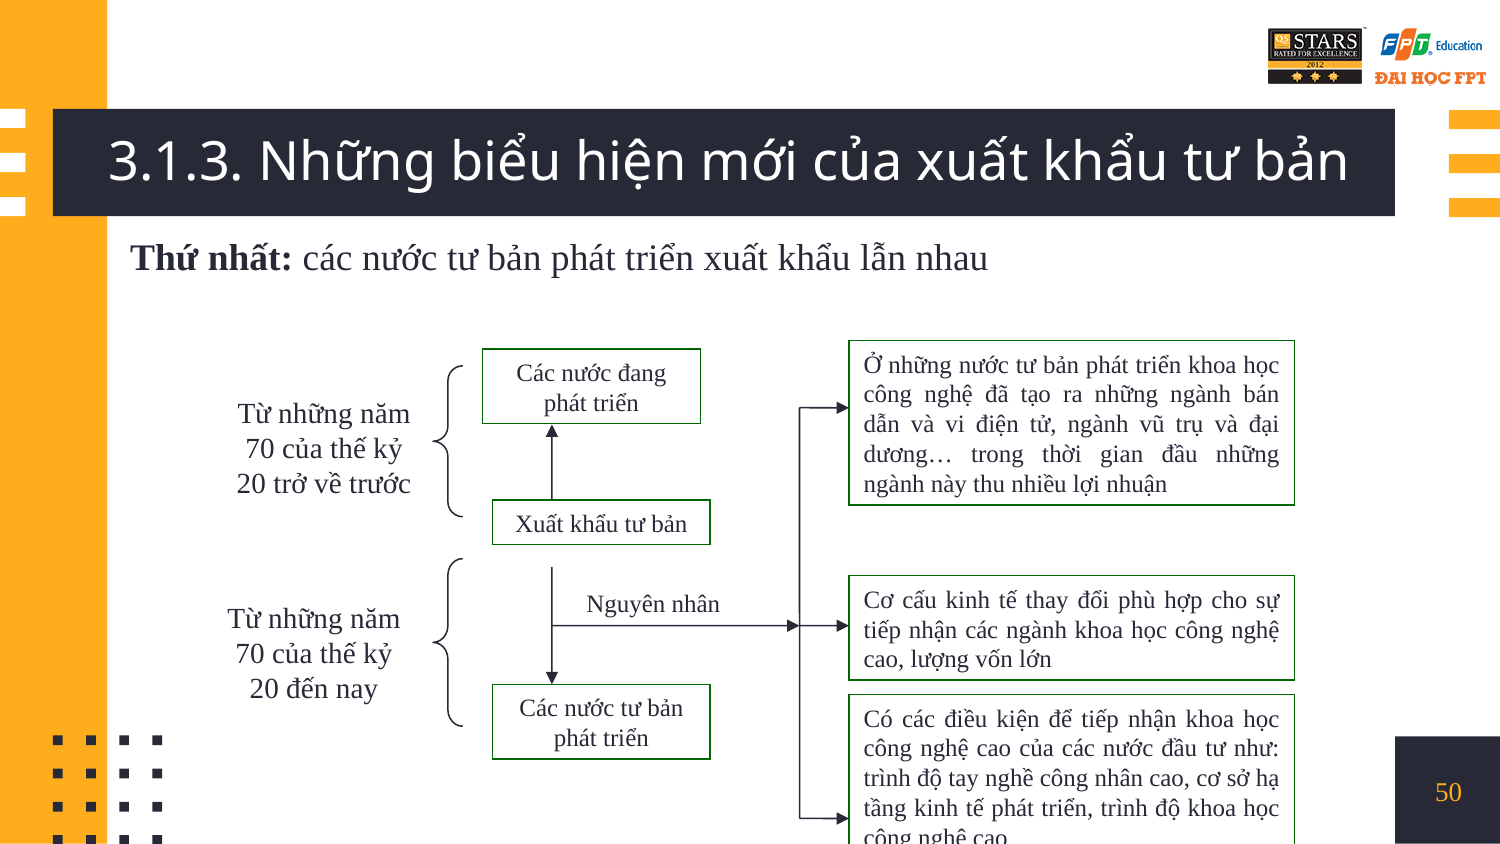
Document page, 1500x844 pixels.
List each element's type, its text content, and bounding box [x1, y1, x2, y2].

title 3.1.3. Những biểu hiện mới của xuất khẩu tư bản [108, 108, 1396, 217]
slide_number 50 [1395, 736, 1500, 844]
text_box Thứ nhất: các nước tư bản phát triển xuất khẩu lẫn nhau [115, 212, 1207, 298]
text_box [204, 340, 1295, 844]
picture [1268, 27, 1486, 86]
